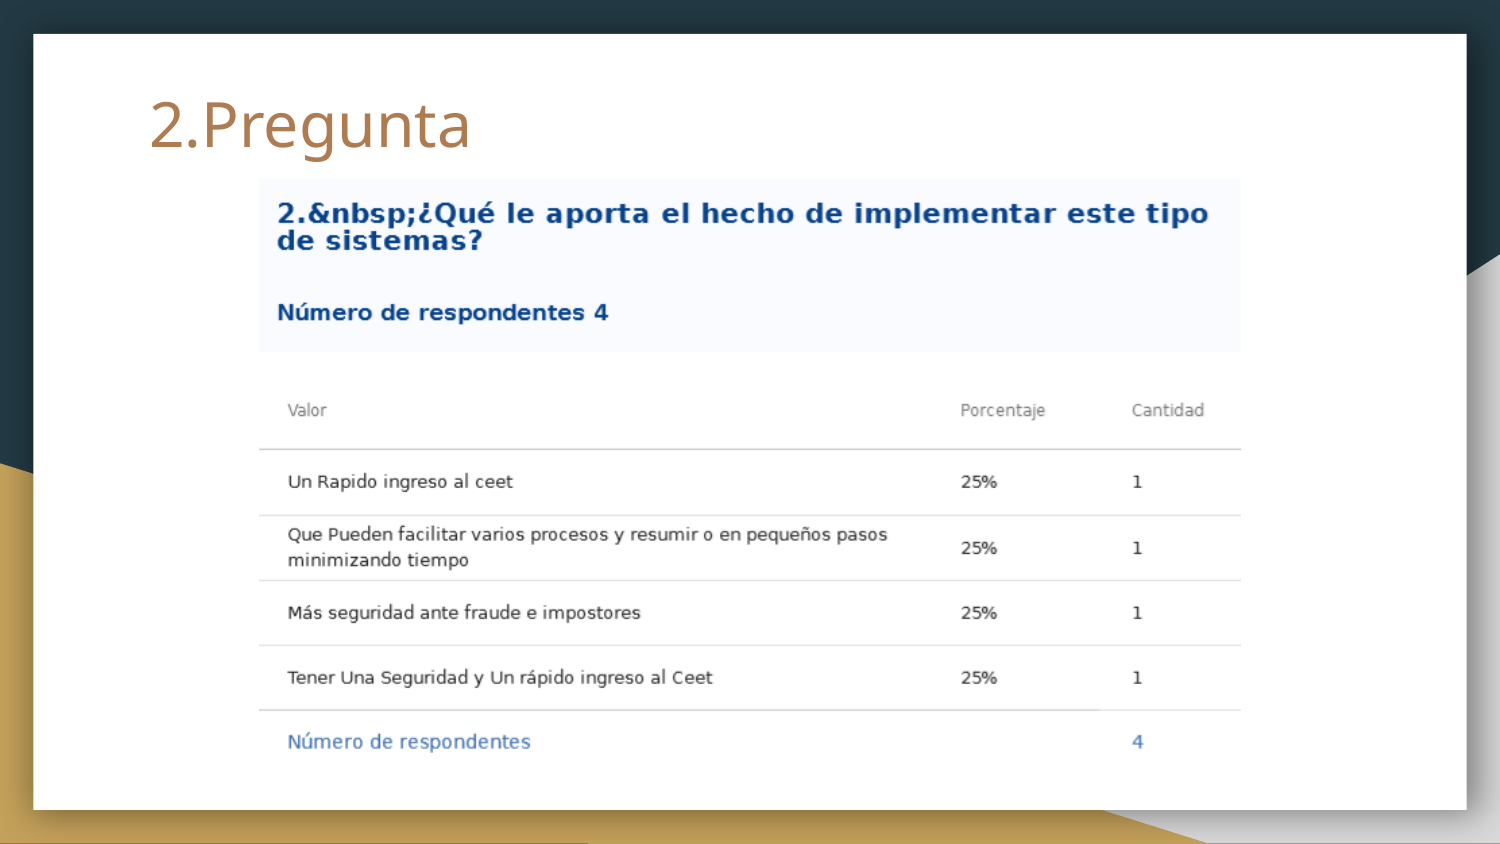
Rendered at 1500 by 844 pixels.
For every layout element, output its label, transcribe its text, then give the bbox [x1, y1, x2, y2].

title 2.Pregunta [134, 70, 1366, 181]
picture [258, 165, 1242, 780]
